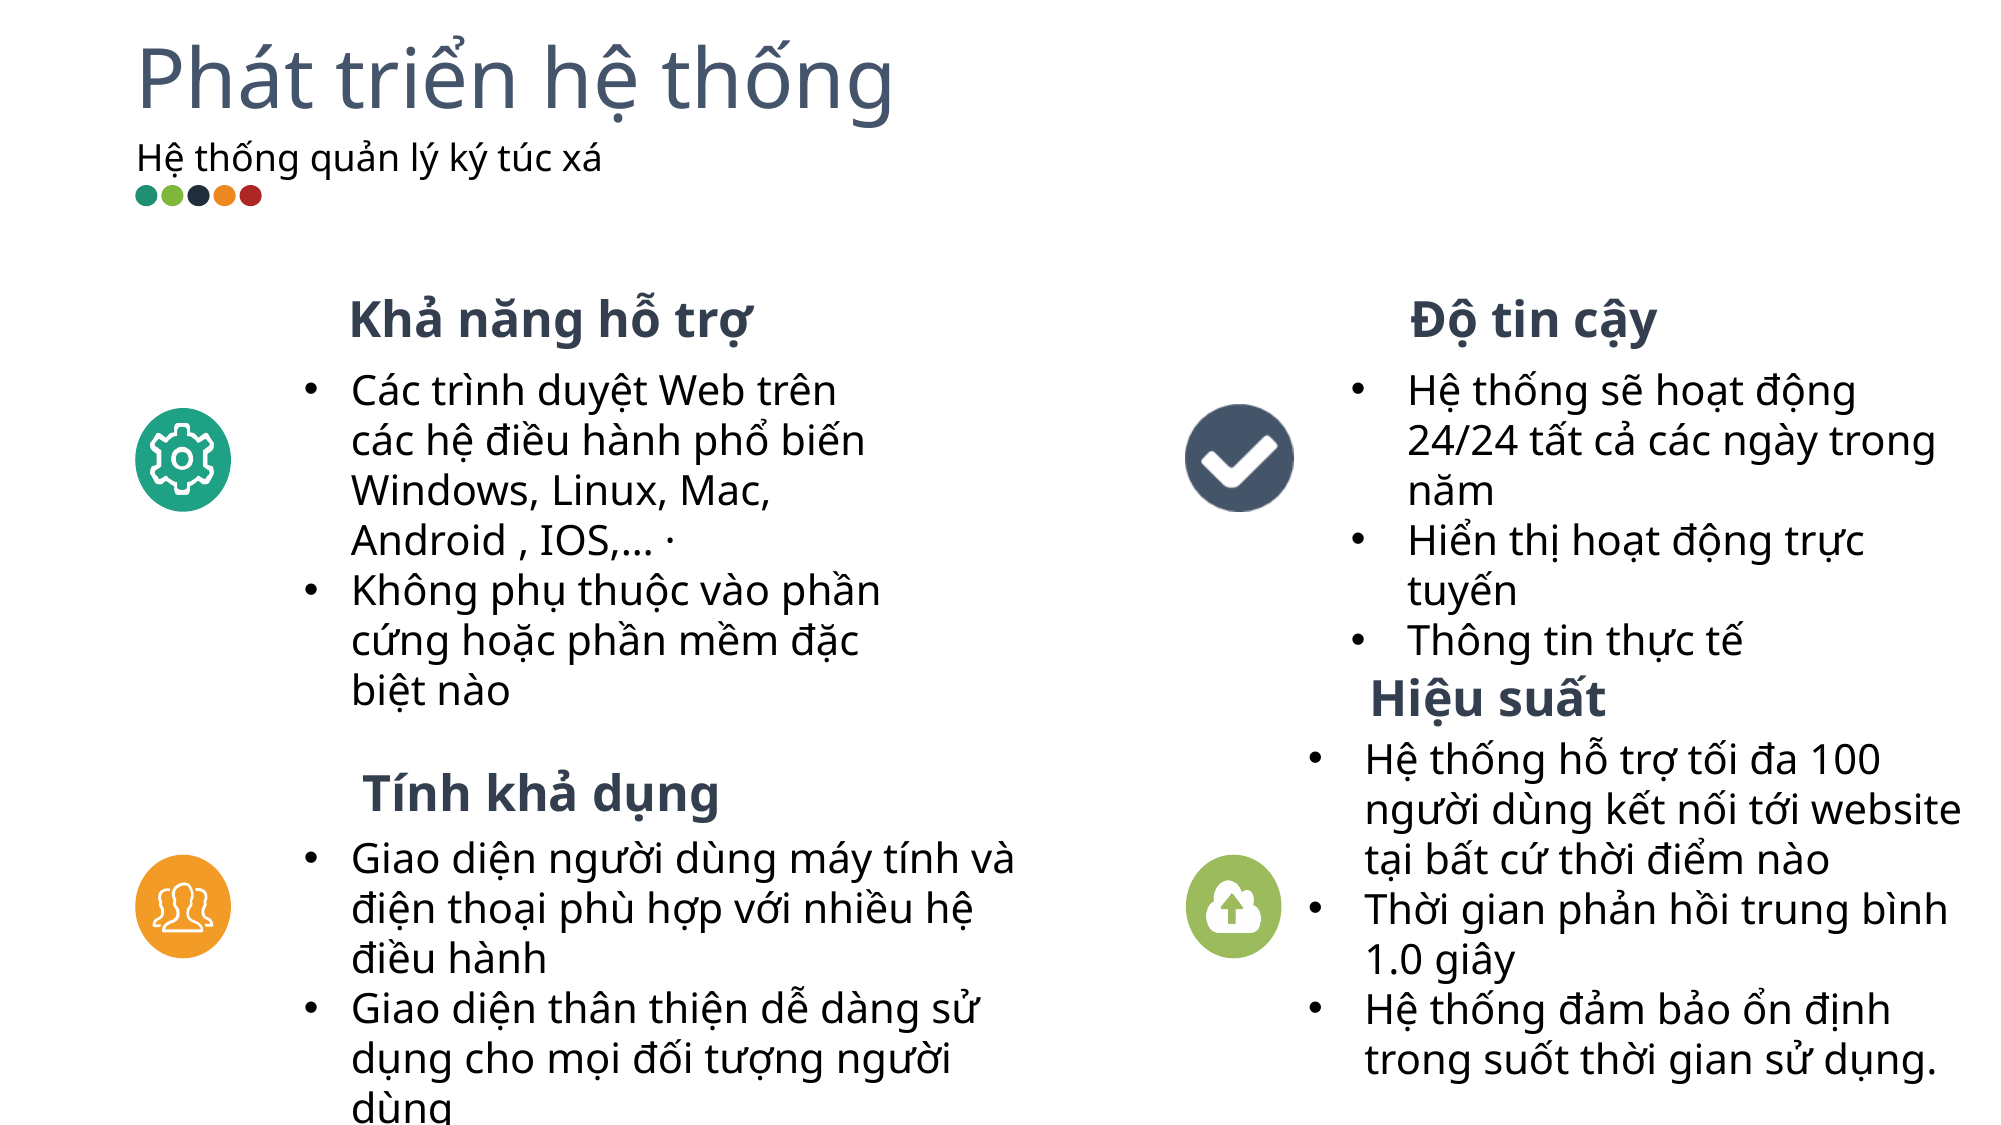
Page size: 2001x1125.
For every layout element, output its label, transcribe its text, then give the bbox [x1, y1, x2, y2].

text_box Các trình duyệt Web trên các hệ điều hành phổ biến Windows, Linux, Mac, Android , IOS,… · Không phụ thuộc vào phần cứng hoặc phần mềm đặc biệt nào [289, 356, 925, 722]
picture [150, 423, 214, 495]
text_box Hiệu suất [1354, 658, 1989, 734]
text_box [135, 854, 231, 959]
text_box [1185, 854, 1282, 959]
text_box [135, 408, 231, 512]
text_box Phát triển hệ thống Hệ thống quản lý ký túc xá [128, 1, 991, 184]
text_box Khả năng hỗ trợ [333, 280, 1082, 356]
picture [1185, 404, 1294, 512]
text_box [161, 882, 204, 933]
picture [1206, 880, 1261, 933]
text_box [152, 888, 171, 928]
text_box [135, 184, 262, 207]
text_box Tính khả dụng [347, 754, 999, 829]
text_box Độ tin cậy [1395, 280, 1840, 356]
text_box [195, 887, 214, 927]
text_box Giao diện người dùng máy tính và điện thoại phù hợp với nhiều hệ điều hành Giao diện thân thiện dễ dàng sử dụng cho mọi đối tượng người dùng Bố cục điều hướng dễ dàng và nhất quán. [289, 824, 1080, 1125]
text_box Hệ thống hỗ trợ tối đa 100 người dùng kết nối tới website tại bất cứ thời điểm nào Thời gian phản hồi trung bình 1.0 giây Hệ thống đảm bảo ổn định trong suốt thời gian sử dụng. [1293, 725, 1989, 1090]
text_box Hệ thống sẽ hoạt động 24/24 tất cả các ngày trong năm Hiển thị hoạt động trực tuyến Thông tin thực tế [1336, 356, 1975, 672]
